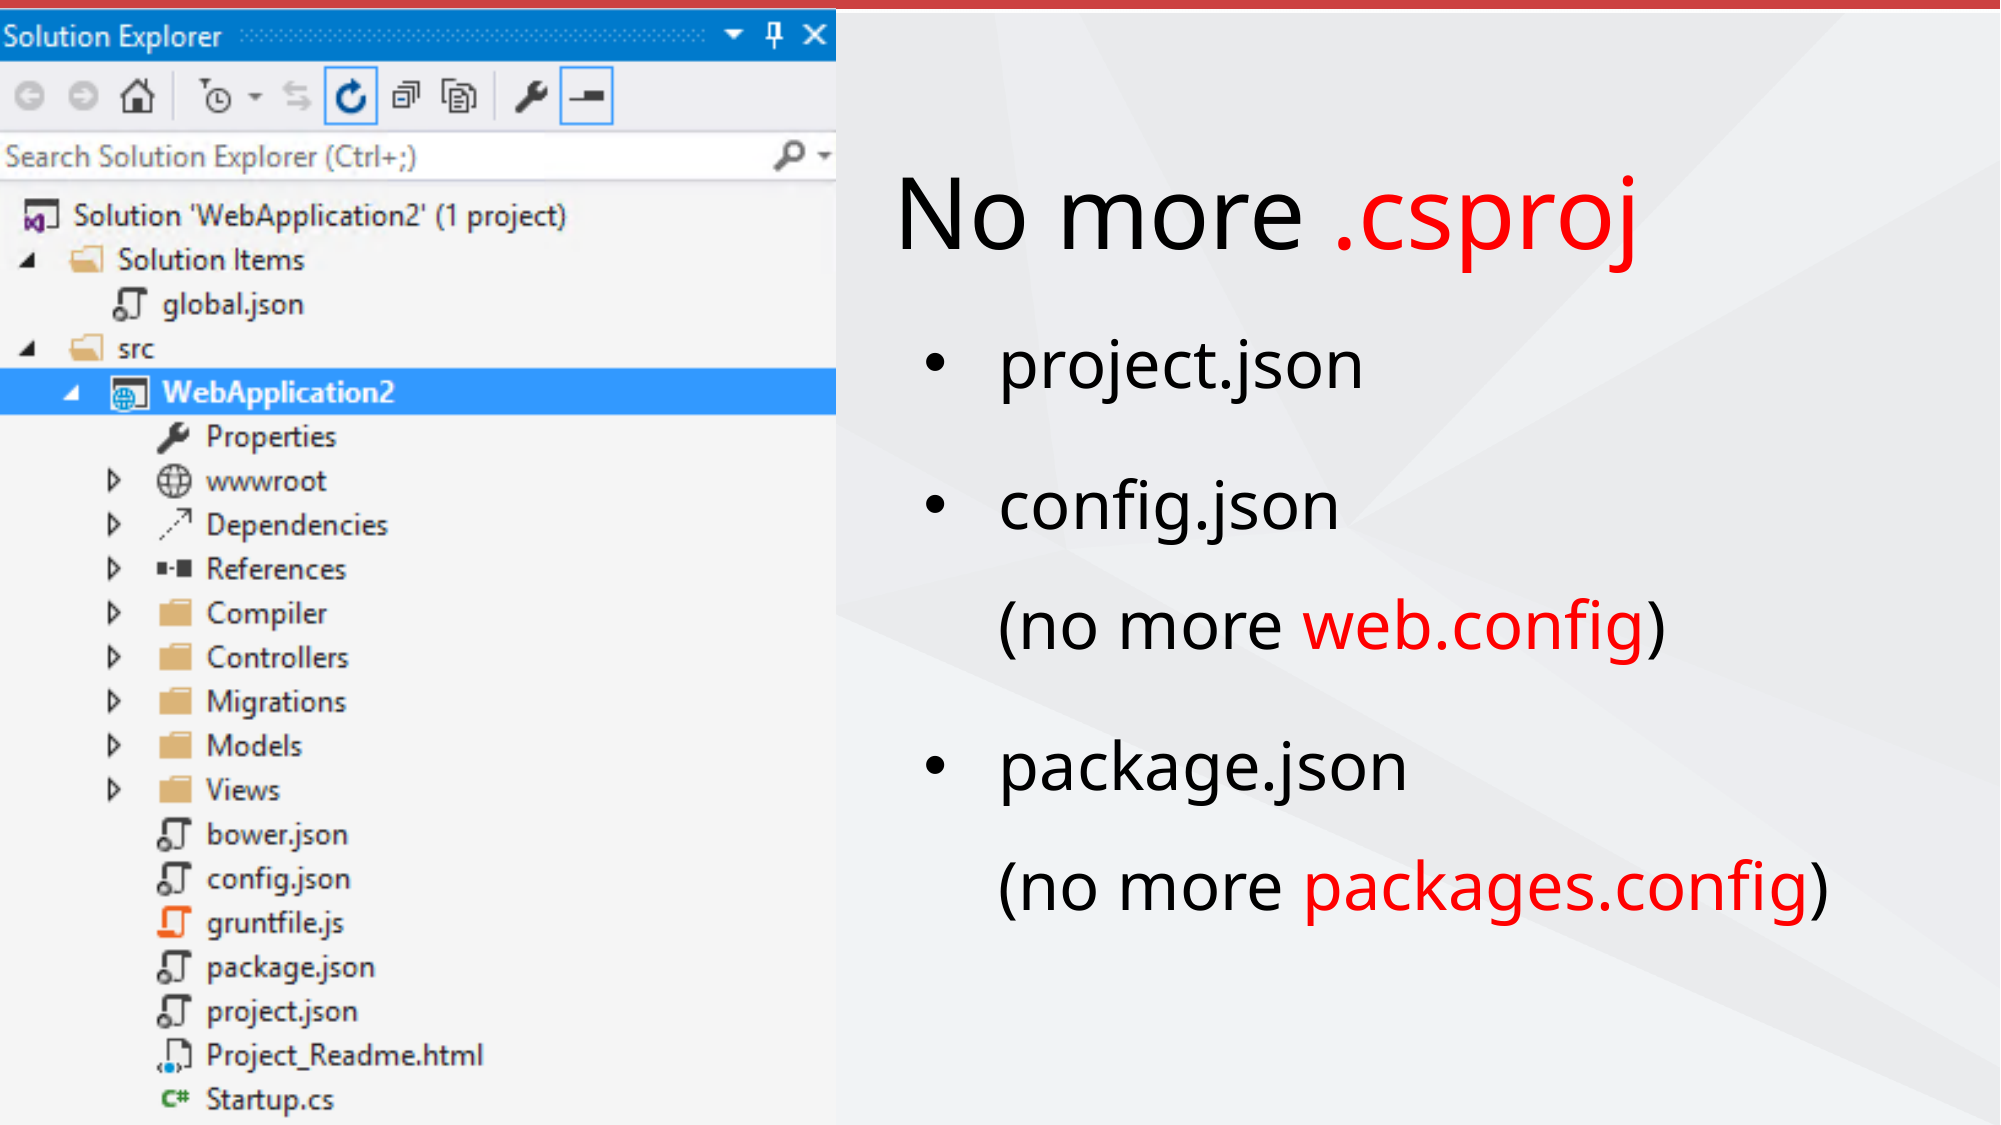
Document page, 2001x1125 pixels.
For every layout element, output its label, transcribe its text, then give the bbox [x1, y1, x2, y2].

title No more .csproj [864, 60, 1877, 278]
list project.json config.json (no more web.config) package.json (no more packages.config) [894, 274, 1966, 1080]
text_box package.json { "version": "0.0.0", "name": "", "devDependencies": { "grunt": "0.4.5", "grunt-beautify": "0.1.1", "grunt-jslint": "1.1.12", "grunt-bower-task": "0.4.0" } } [836, 13, 2000, 1125]
picture [0, 8, 836, 1125]
